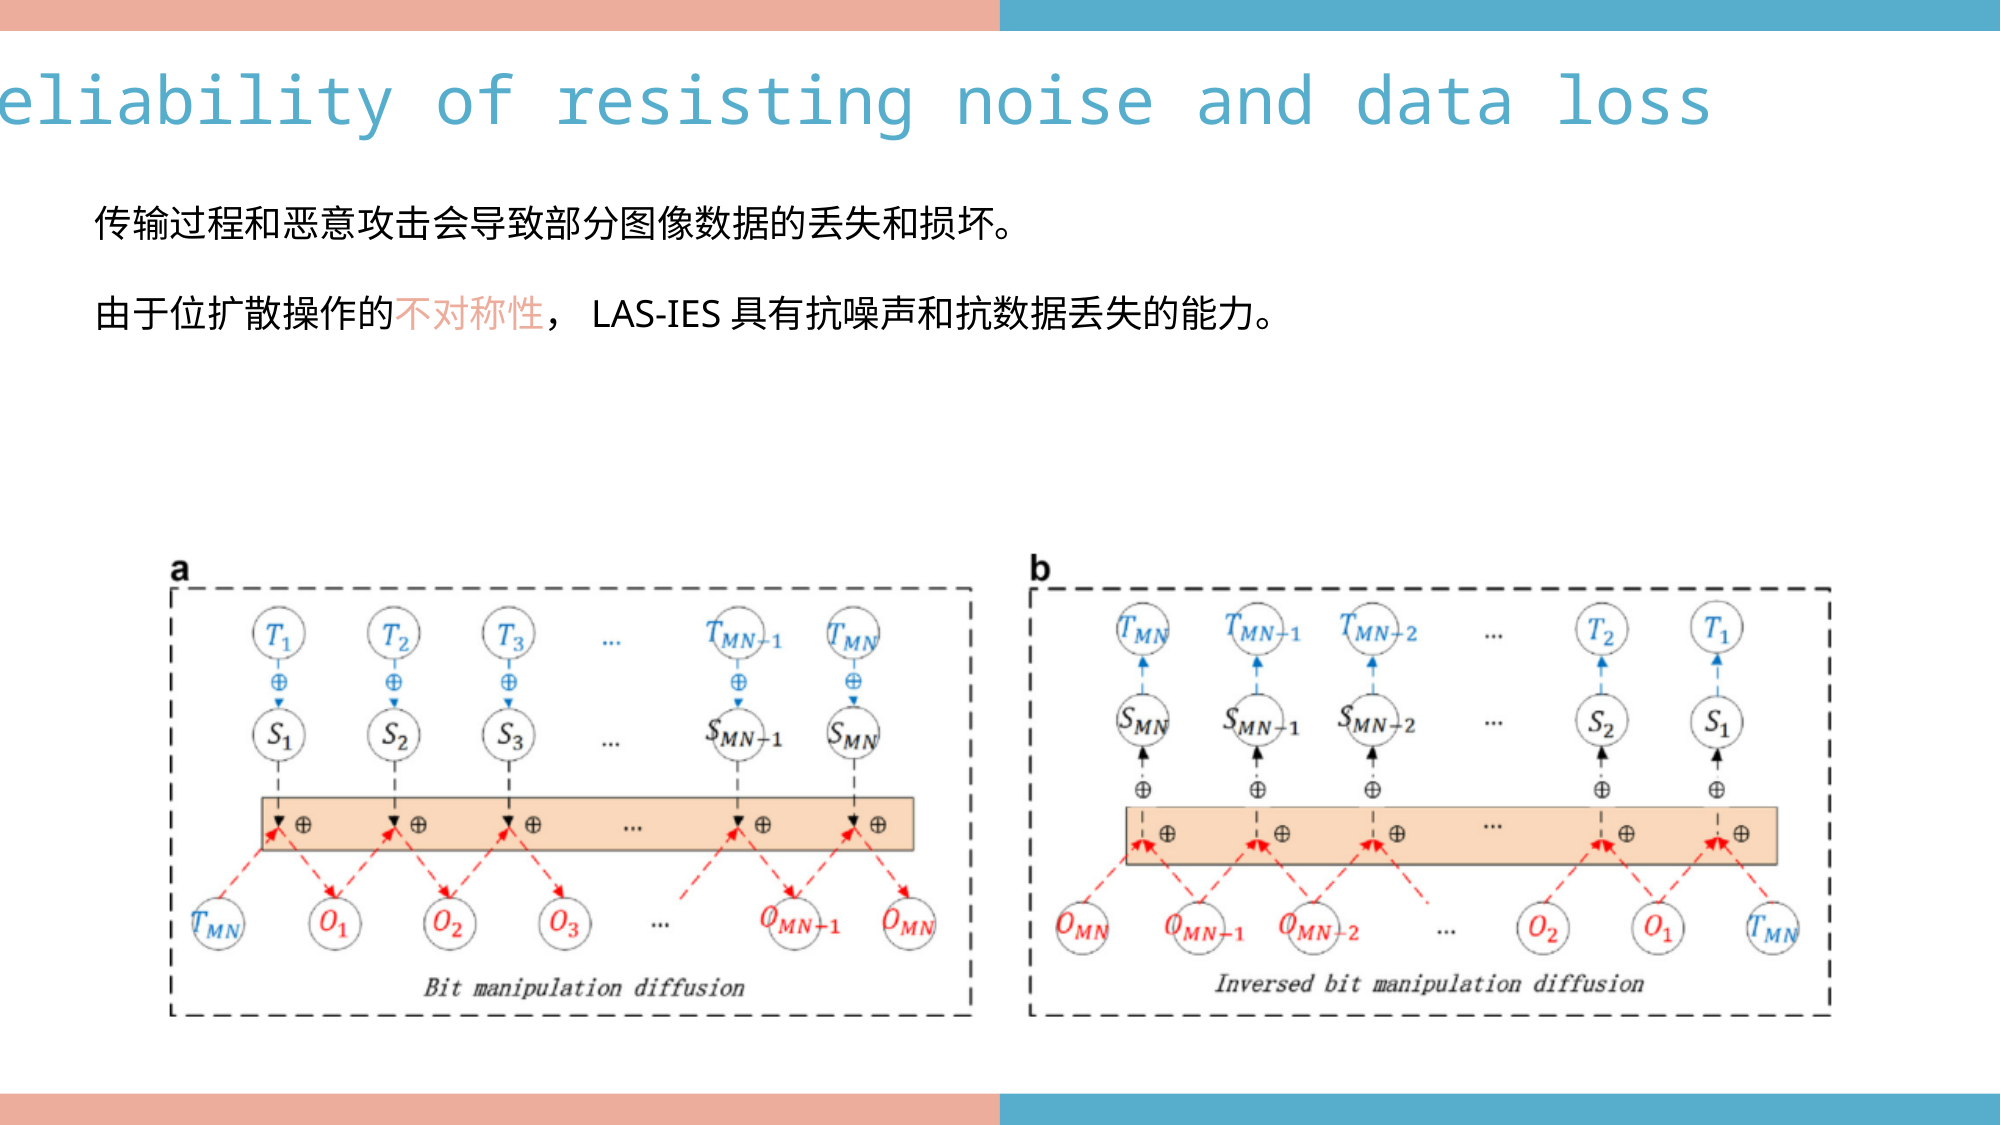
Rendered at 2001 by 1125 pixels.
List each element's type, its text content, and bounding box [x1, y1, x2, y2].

picture [156, 551, 1844, 1031]
text_box 传输过程和恶意攻击会导致部分图像数据的丢失和损坏。 由于位扩散操作的不对称性，LAS-IES具有抗噪声和抗数据丢失的能力。 [79, 192, 1353, 343]
text_box Reliability of resisting noise and data loss [0, 50, 1731, 146]
